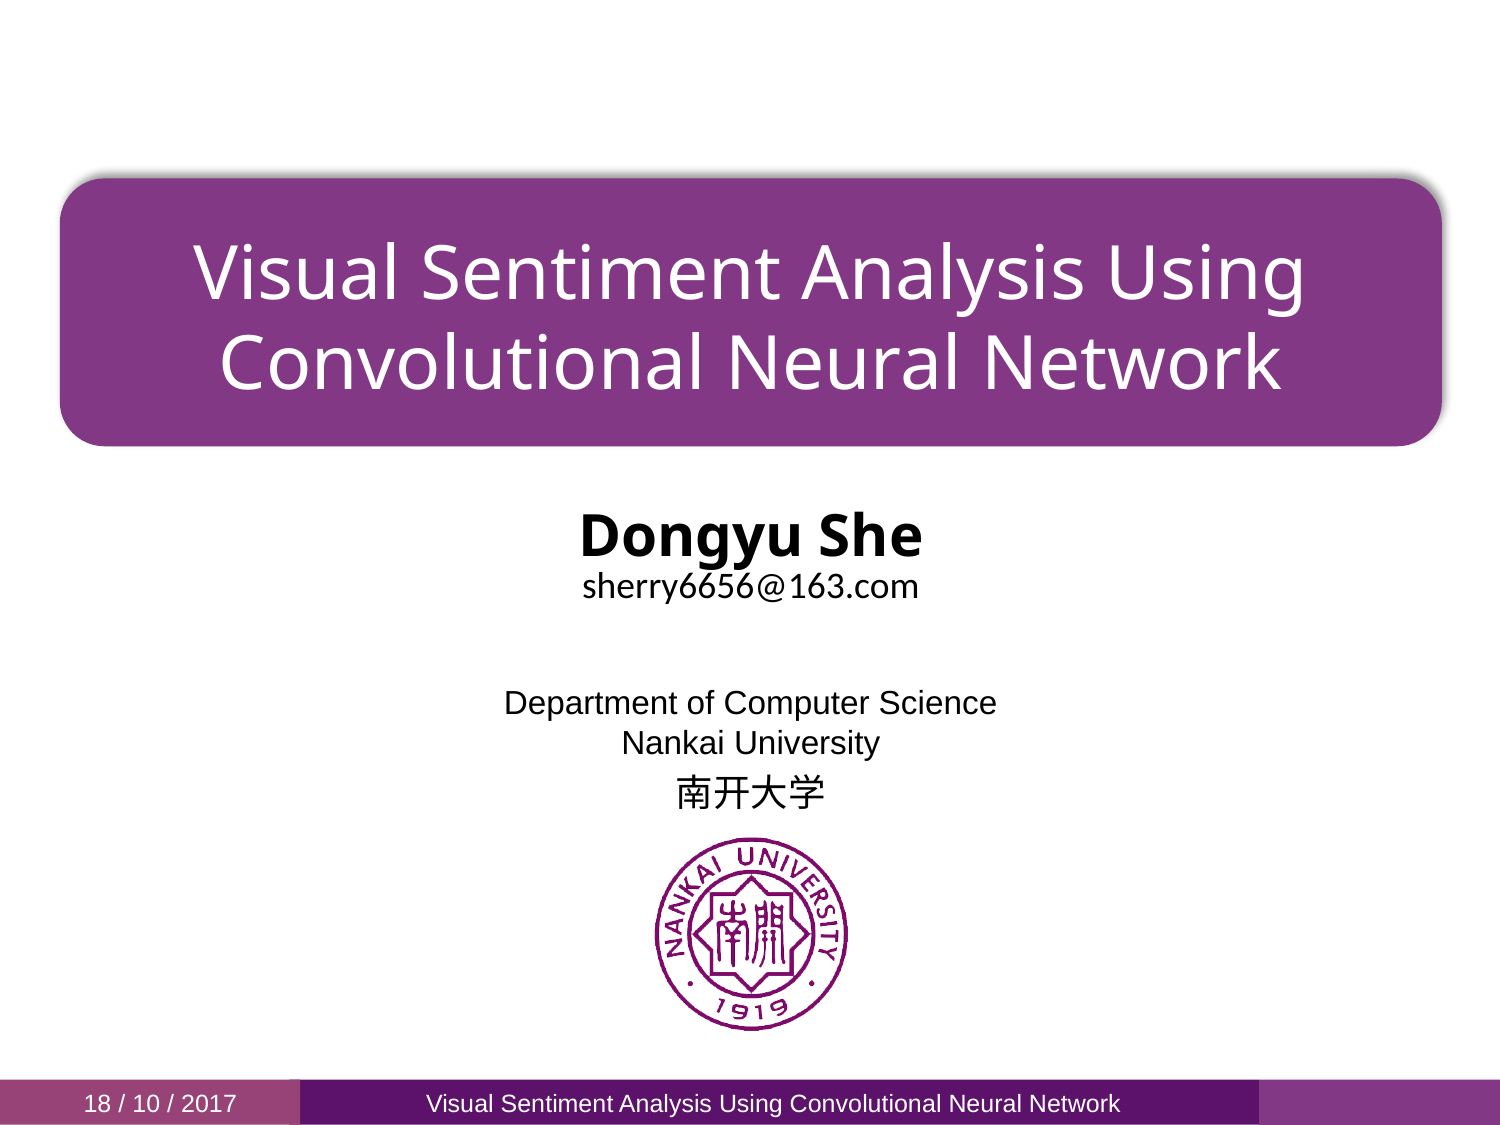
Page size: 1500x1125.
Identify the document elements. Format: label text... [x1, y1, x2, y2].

text_box Dongyu She [555, 490, 947, 576]
text_box sherry6656@163.com [505, 554, 997, 614]
text_box [59, 177, 1443, 410]
text_box Visual Sentiment Analysis Using Convolutional Neural Network [59, 216, 1442, 412]
text_box [59, 412, 1442, 448]
text_box 南开大学 [660, 761, 841, 814]
picture [591, 814, 911, 1053]
text_box Department of Computer Science Nankai University [488, 633, 1014, 809]
